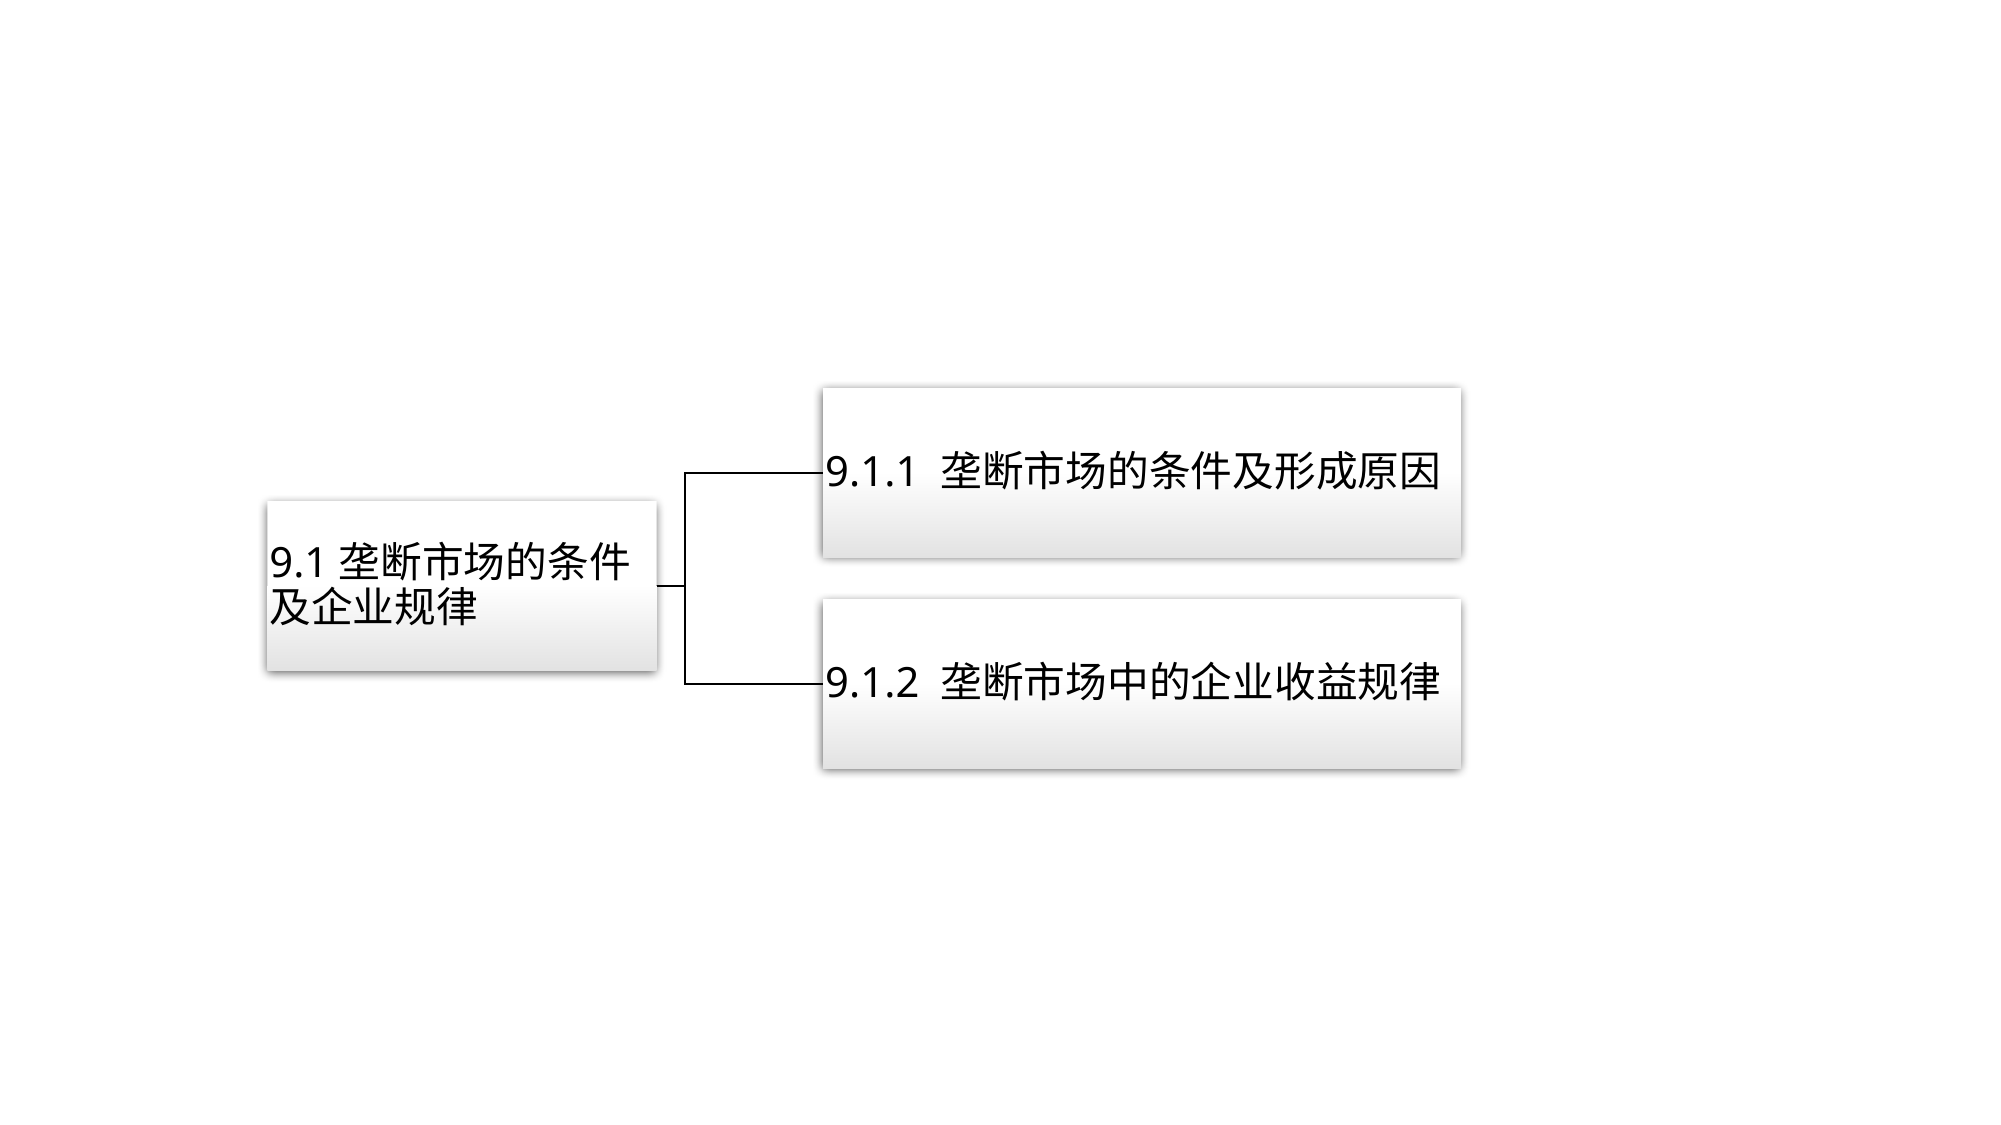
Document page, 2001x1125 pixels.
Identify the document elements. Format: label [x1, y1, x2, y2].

text_box [193, 133, 1811, 1023]
